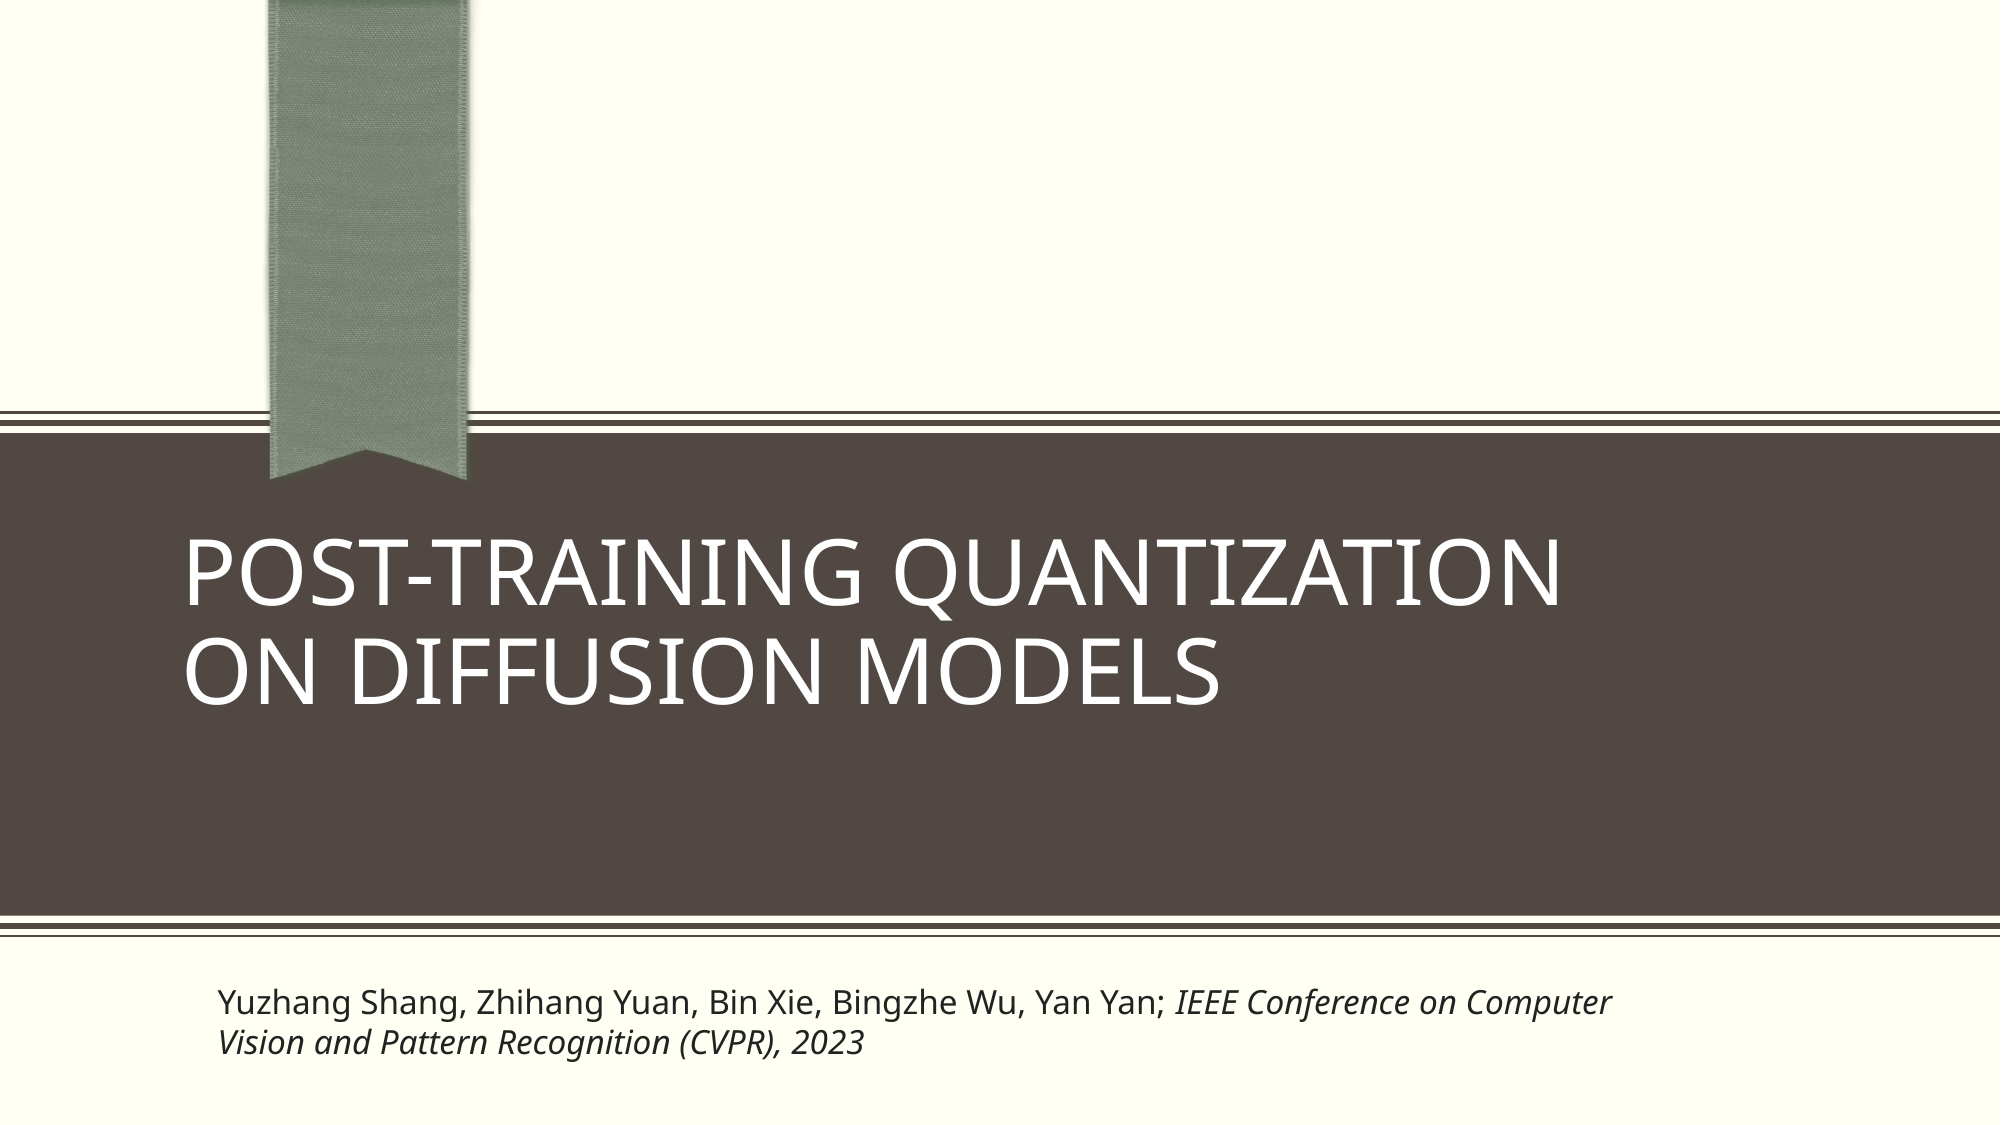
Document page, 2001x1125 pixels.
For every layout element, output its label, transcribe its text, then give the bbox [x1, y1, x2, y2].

title Post-training Quantization on Diffusion Models [181, 487, 1834, 764]
text_box Yuzhang Shang, Zhihang Yuan, Bin Xie, Bingzhe Wu, Yan Yan; IEEE Conference on Computer Vision and Pattern Recognition (CVPR), 2023 [202, 974, 1707, 1069]
